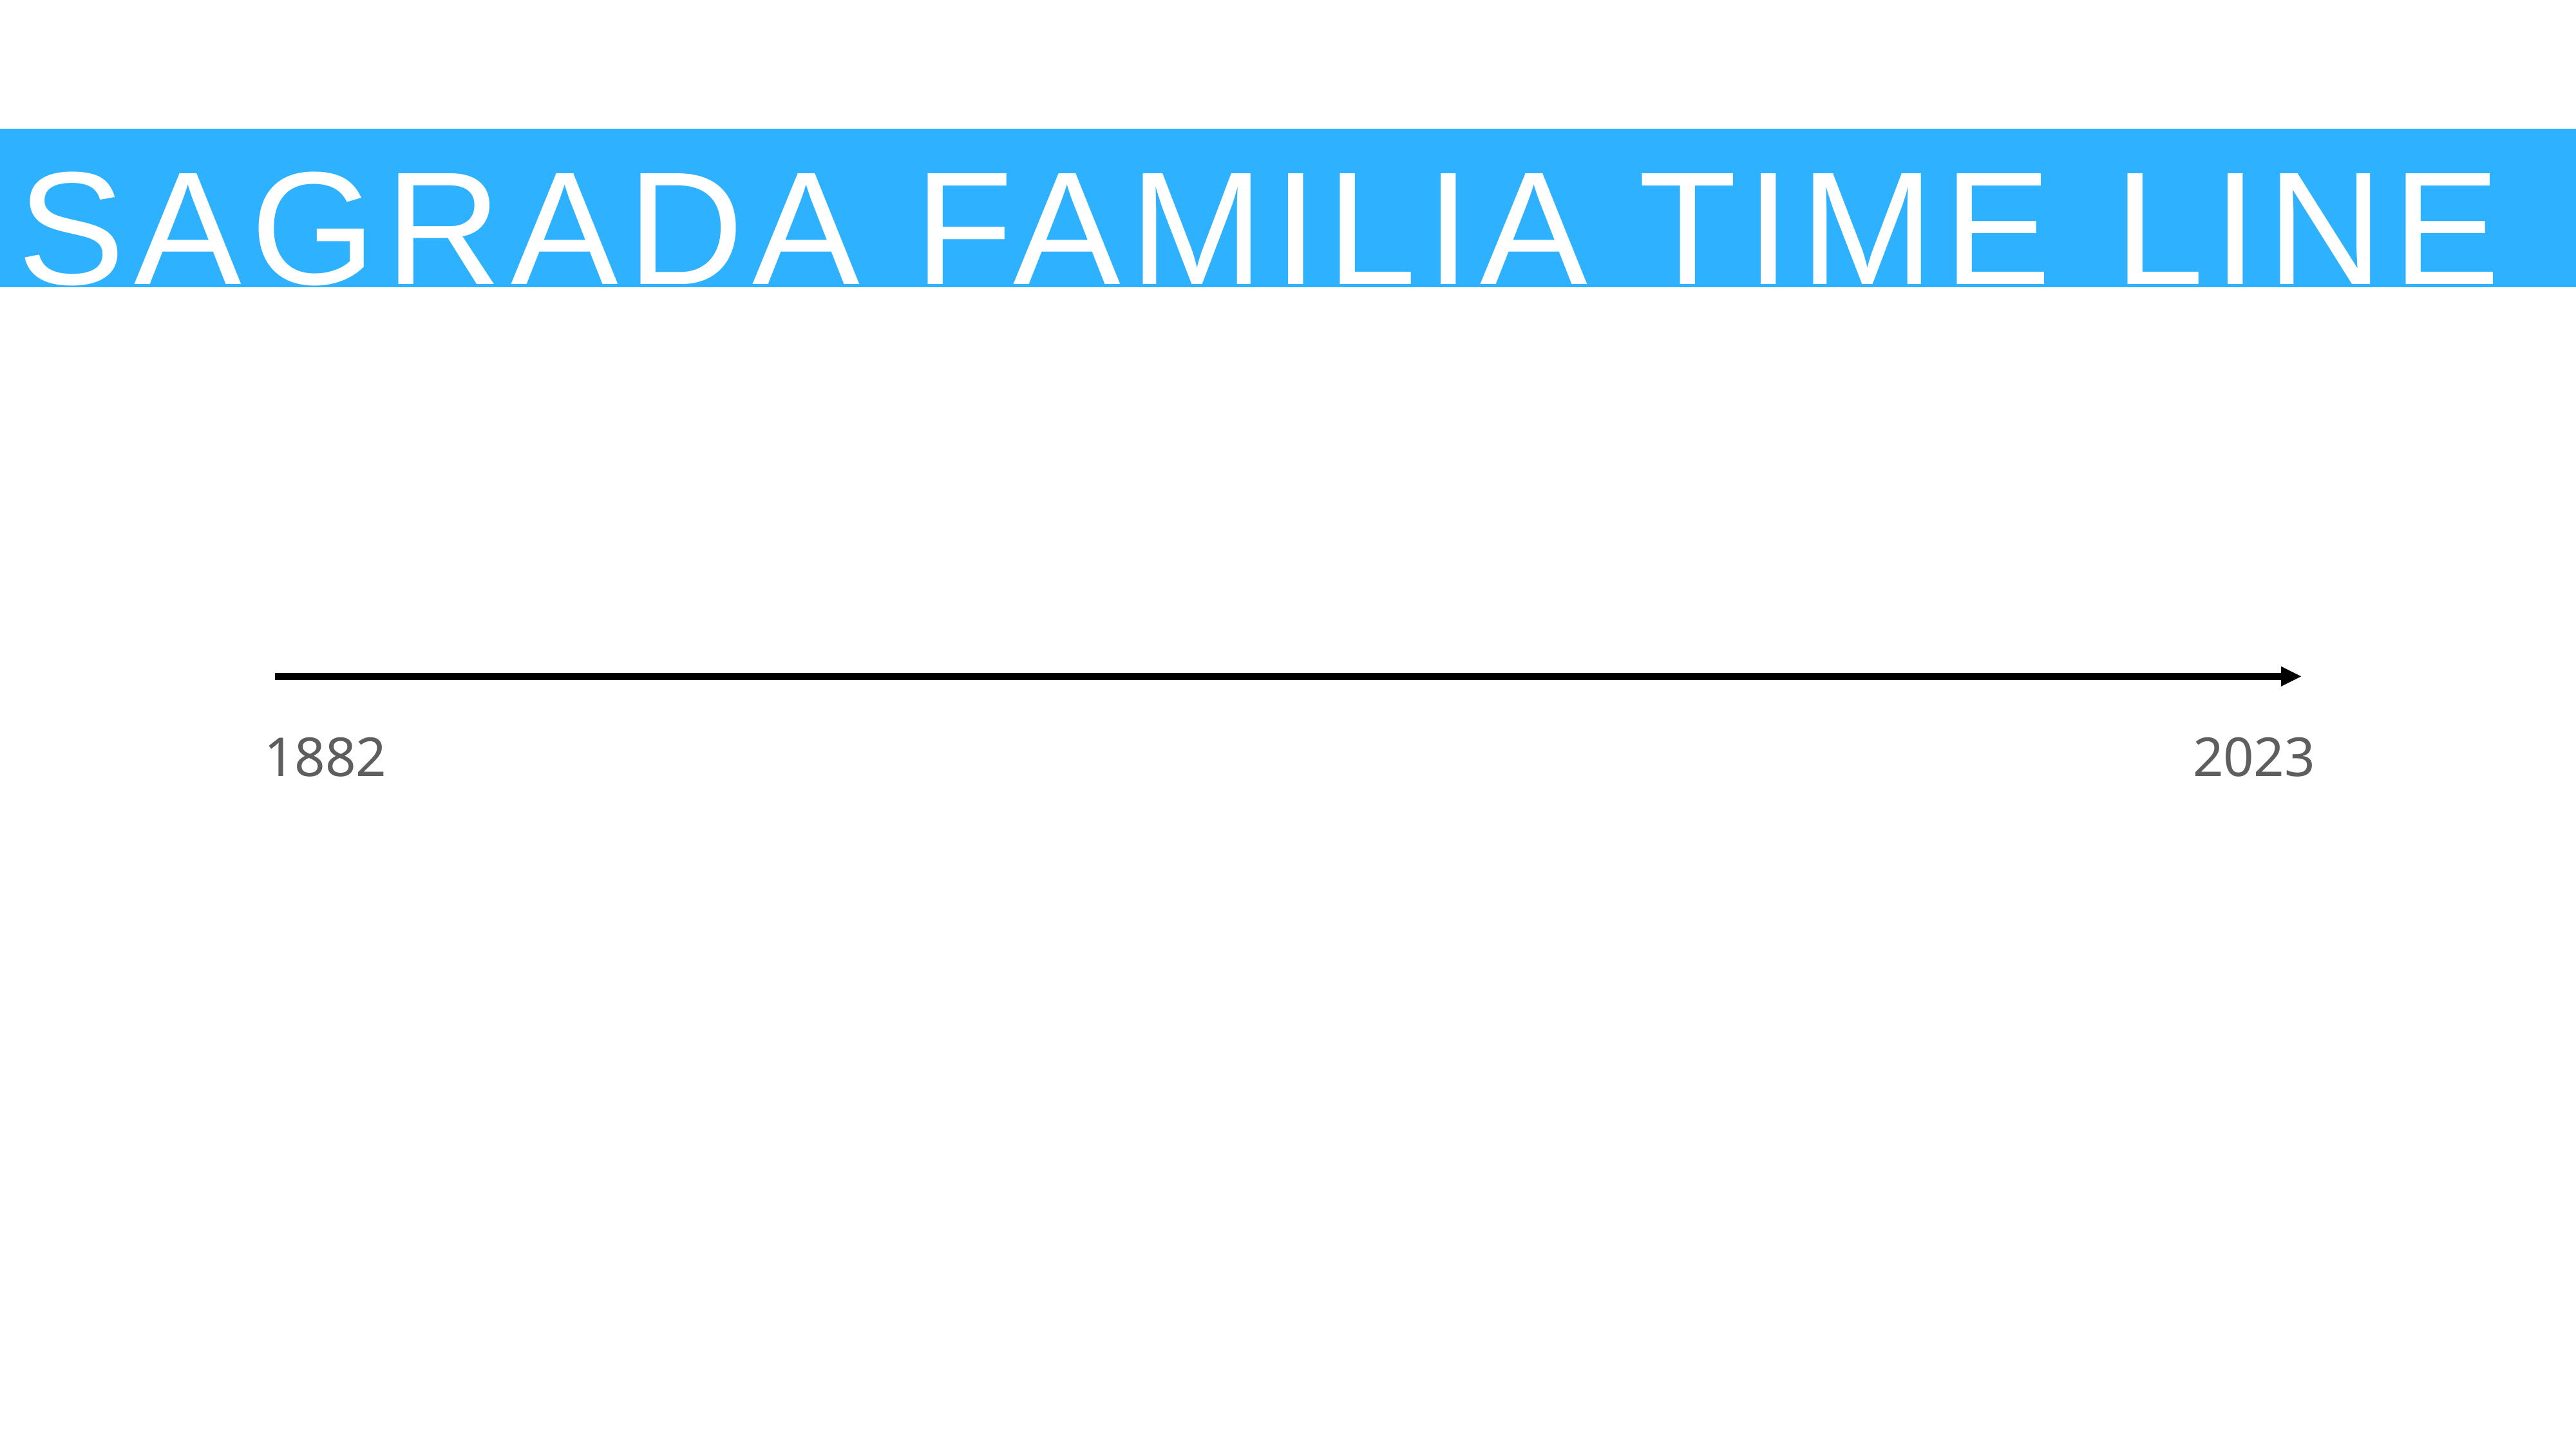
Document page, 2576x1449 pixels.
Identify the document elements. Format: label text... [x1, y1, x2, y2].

text_box [274, 672, 2302, 681]
text_box 1882 [258, 717, 392, 793]
text_box 2023 [2187, 717, 2321, 793]
text_box SAGRADA FAMILIA TIME LINE [0, 97, 2576, 359]
